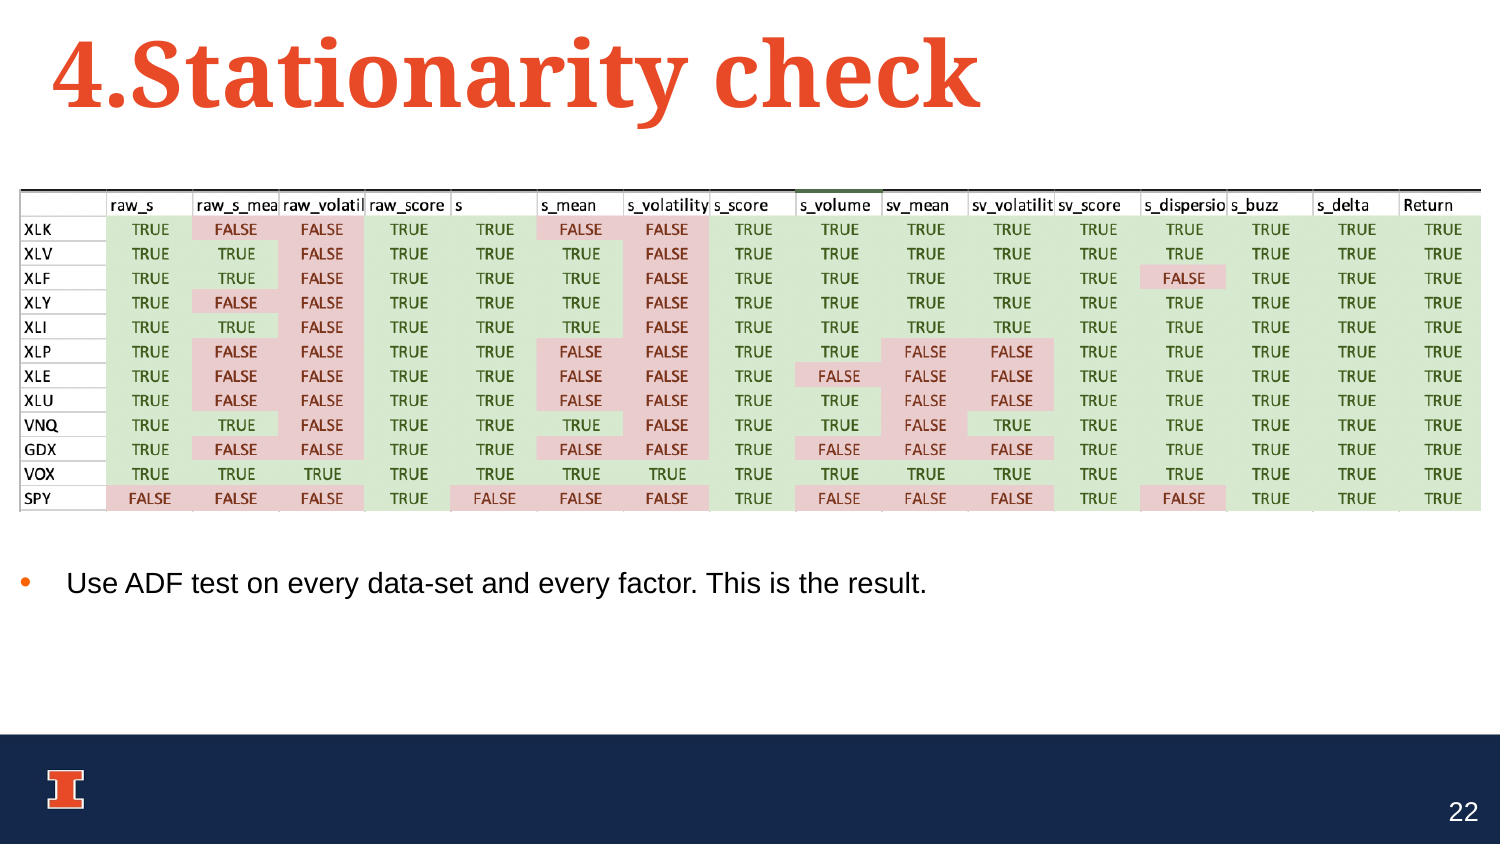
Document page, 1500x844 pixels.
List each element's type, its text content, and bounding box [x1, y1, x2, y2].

picture [0, 0, 1500, 844]
text_box Use ADF test on every data-set and every factor. This is the result. [4, 557, 1110, 607]
title 4.Stationarity check [37, 8, 1400, 150]
slide_number 22 [1403, 779, 1494, 844]
